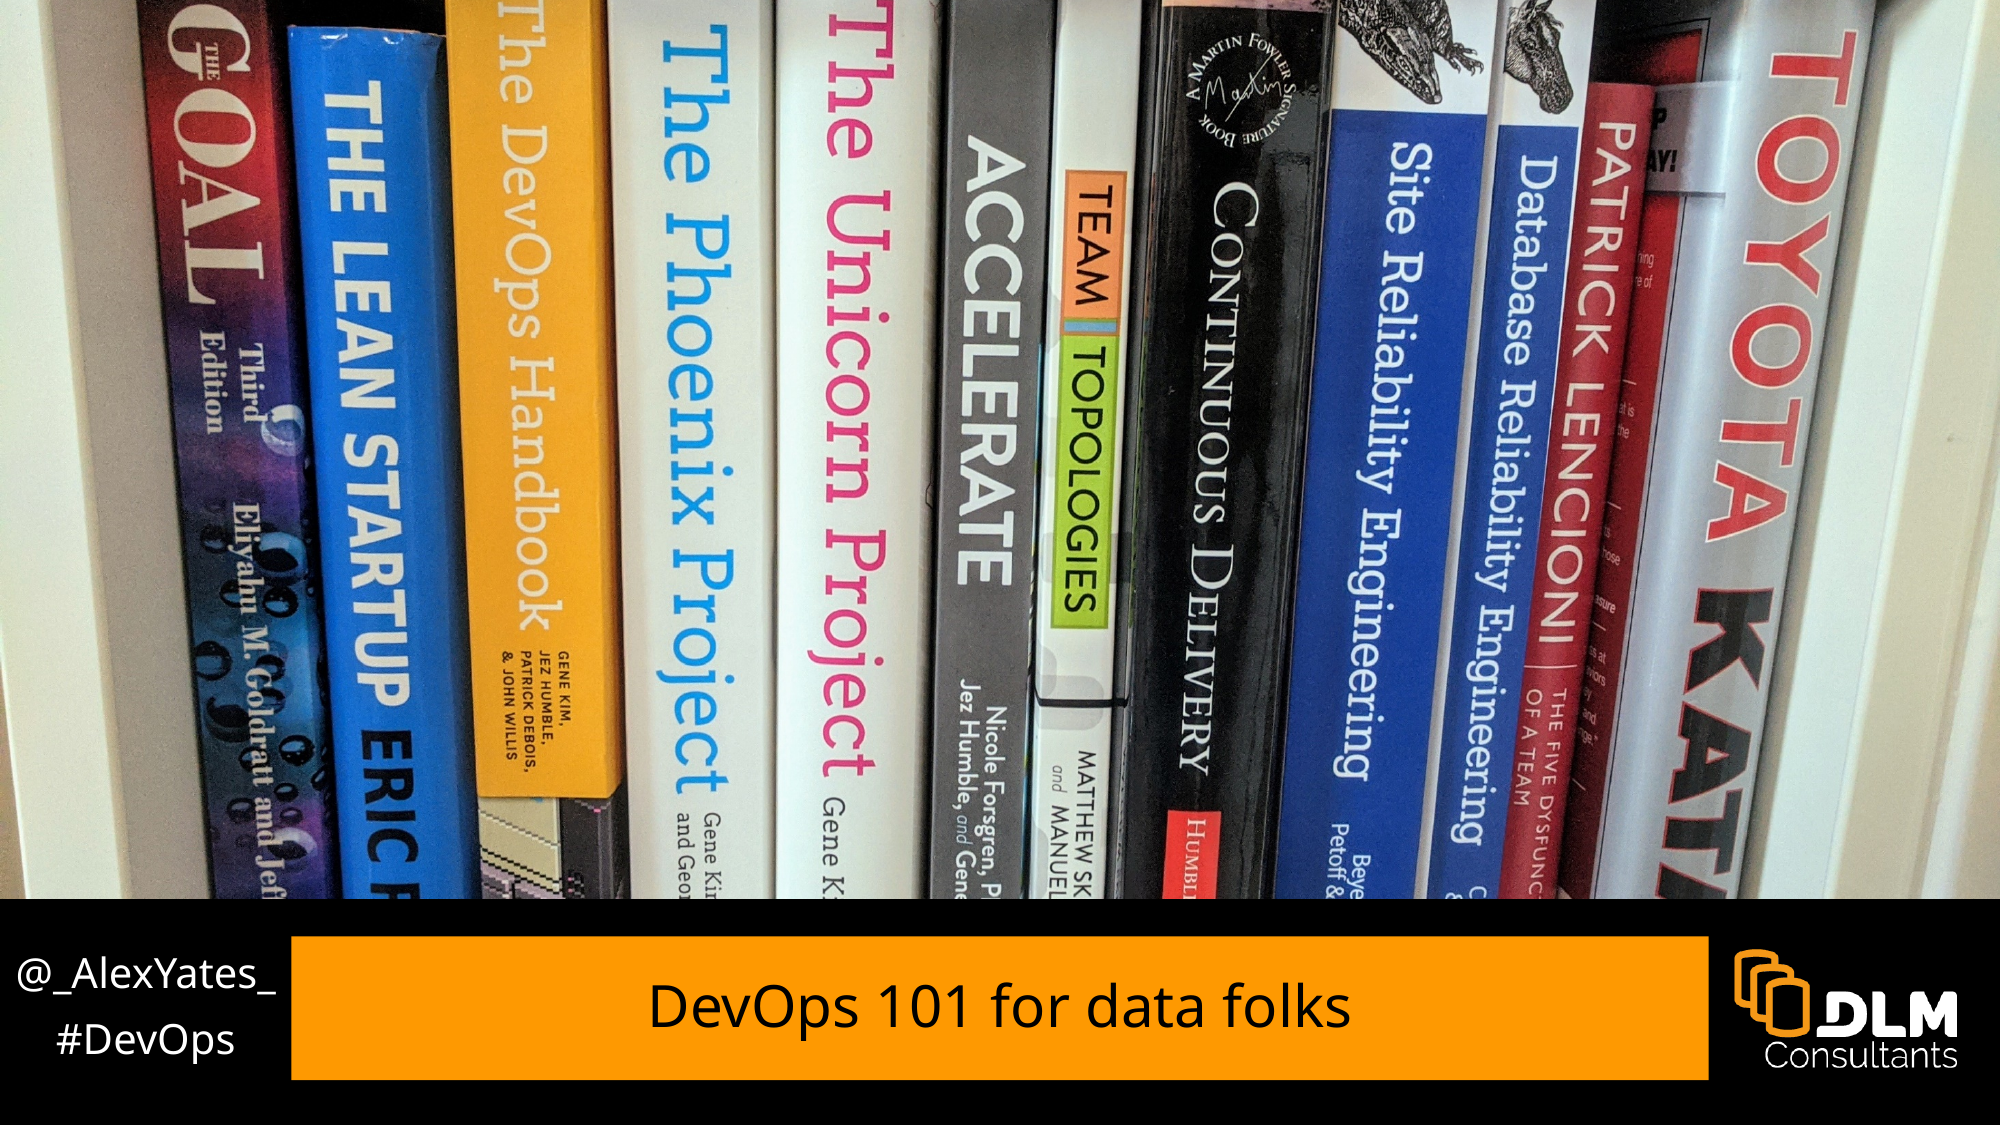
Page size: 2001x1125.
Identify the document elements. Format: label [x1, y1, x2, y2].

list [0, 0, 2000, 899]
picture [1733, 948, 1957, 1068]
